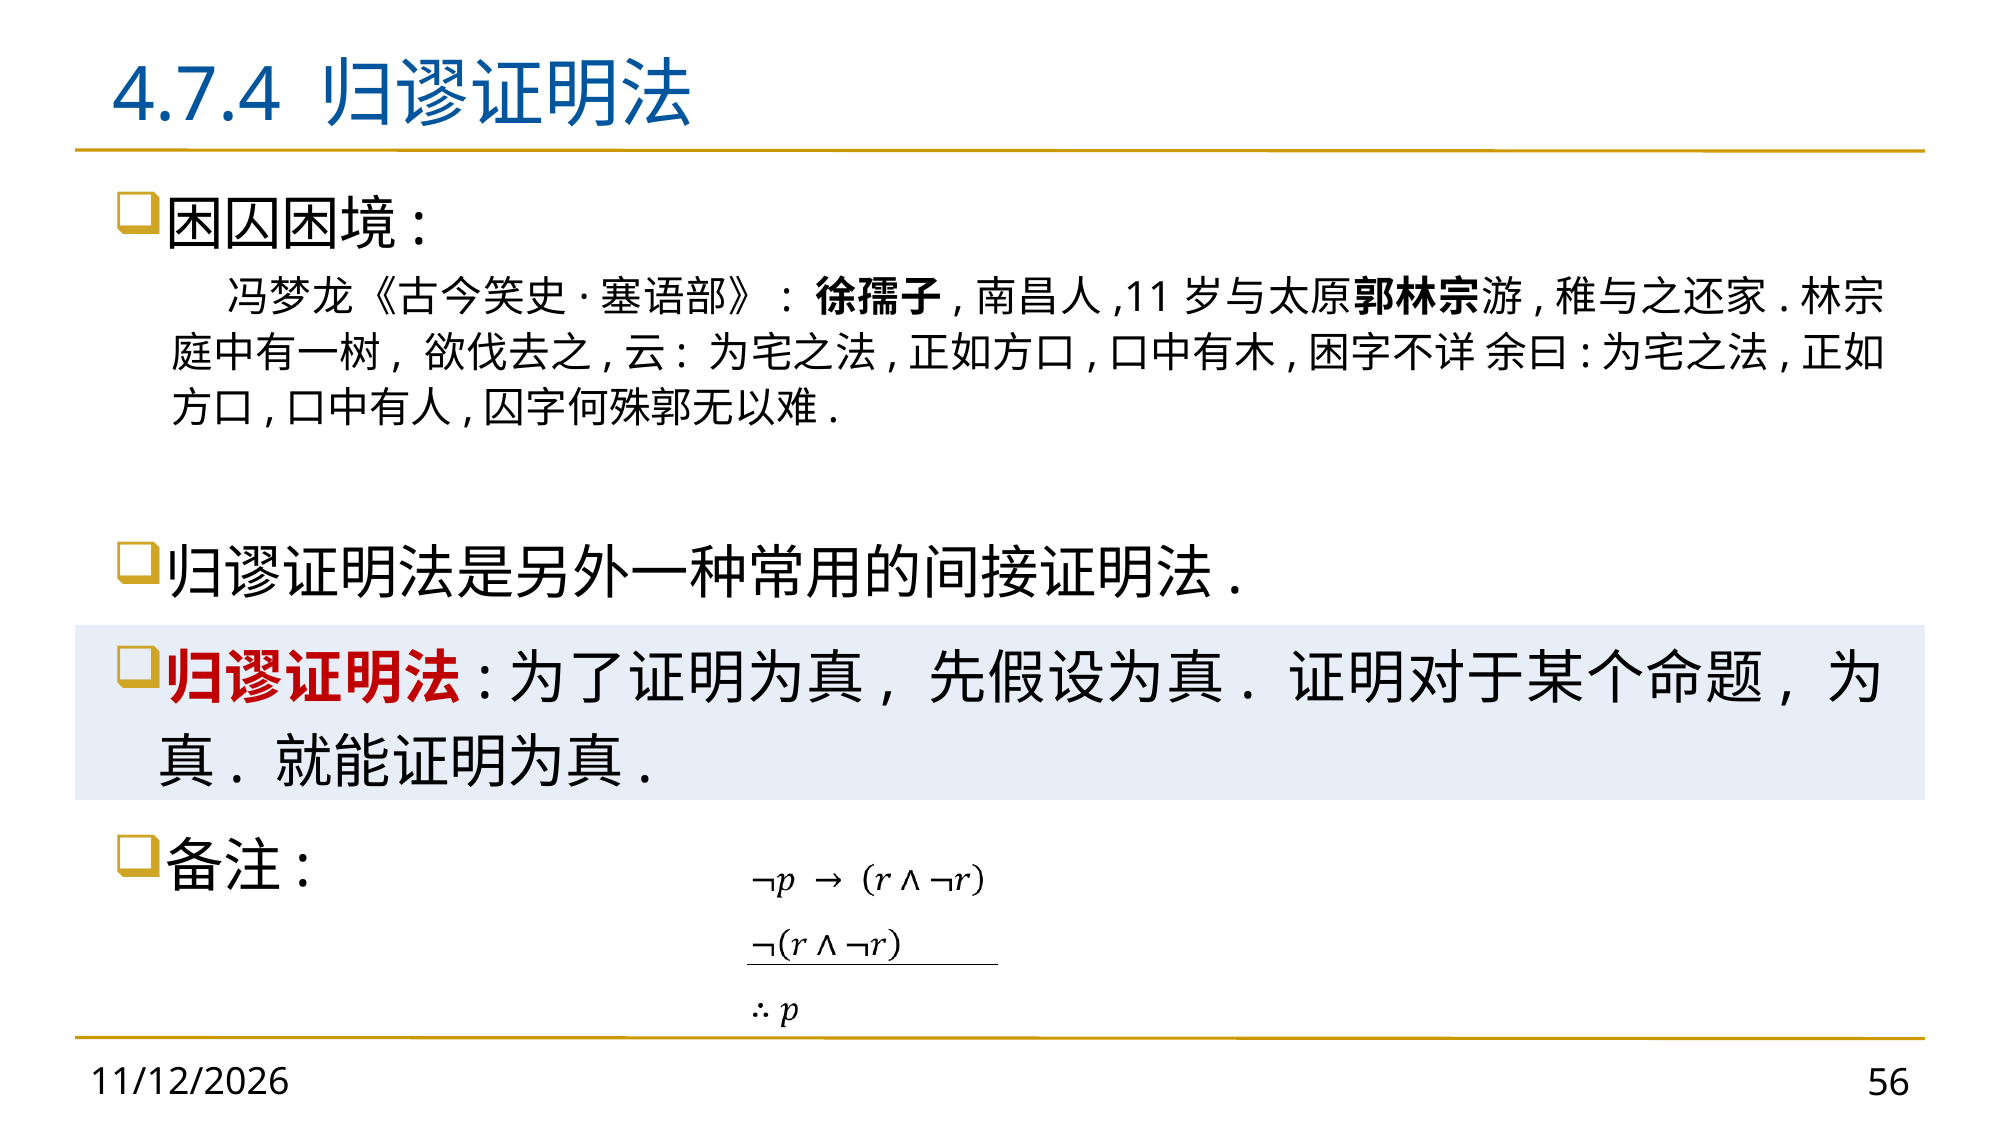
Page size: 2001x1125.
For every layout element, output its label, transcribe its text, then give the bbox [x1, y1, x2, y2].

text_box [74, 624, 1926, 801]
slide_number 56 [1325, 1050, 1925, 1111]
title 4.7.4 归谬证明法 [97, 44, 1900, 149]
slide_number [75, 1050, 550, 1111]
picture [747, 860, 998, 1035]
